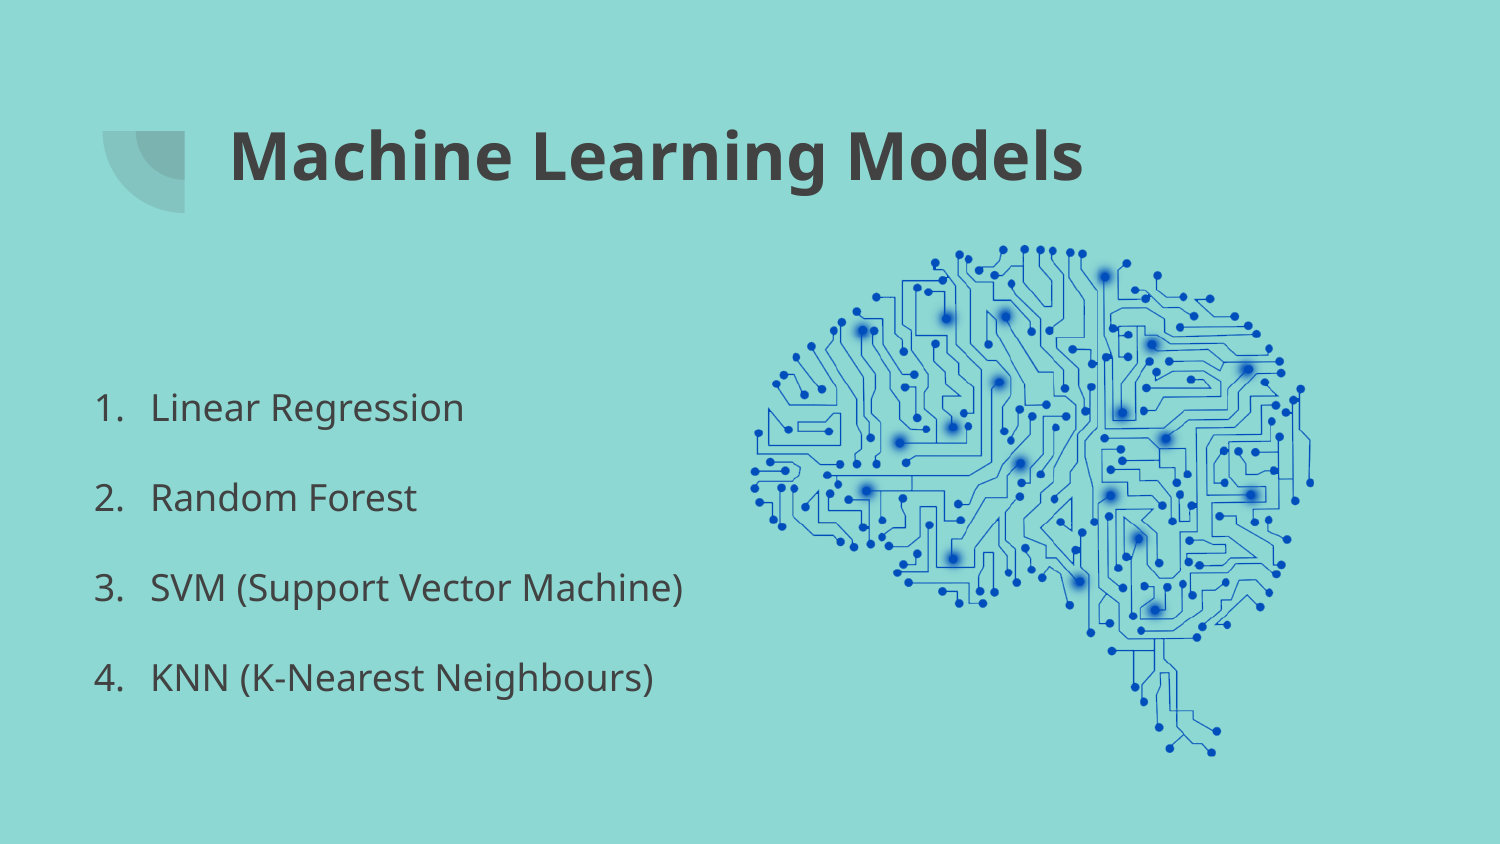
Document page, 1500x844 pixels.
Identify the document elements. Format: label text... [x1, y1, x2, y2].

picture [749, 244, 1314, 757]
title Machine Learning Models [213, 98, 1368, 263]
list Linear Regression Random Forest SVM (Support Vector Machine) KNN (K-Nearest Neighbours) [59, 324, 744, 742]
